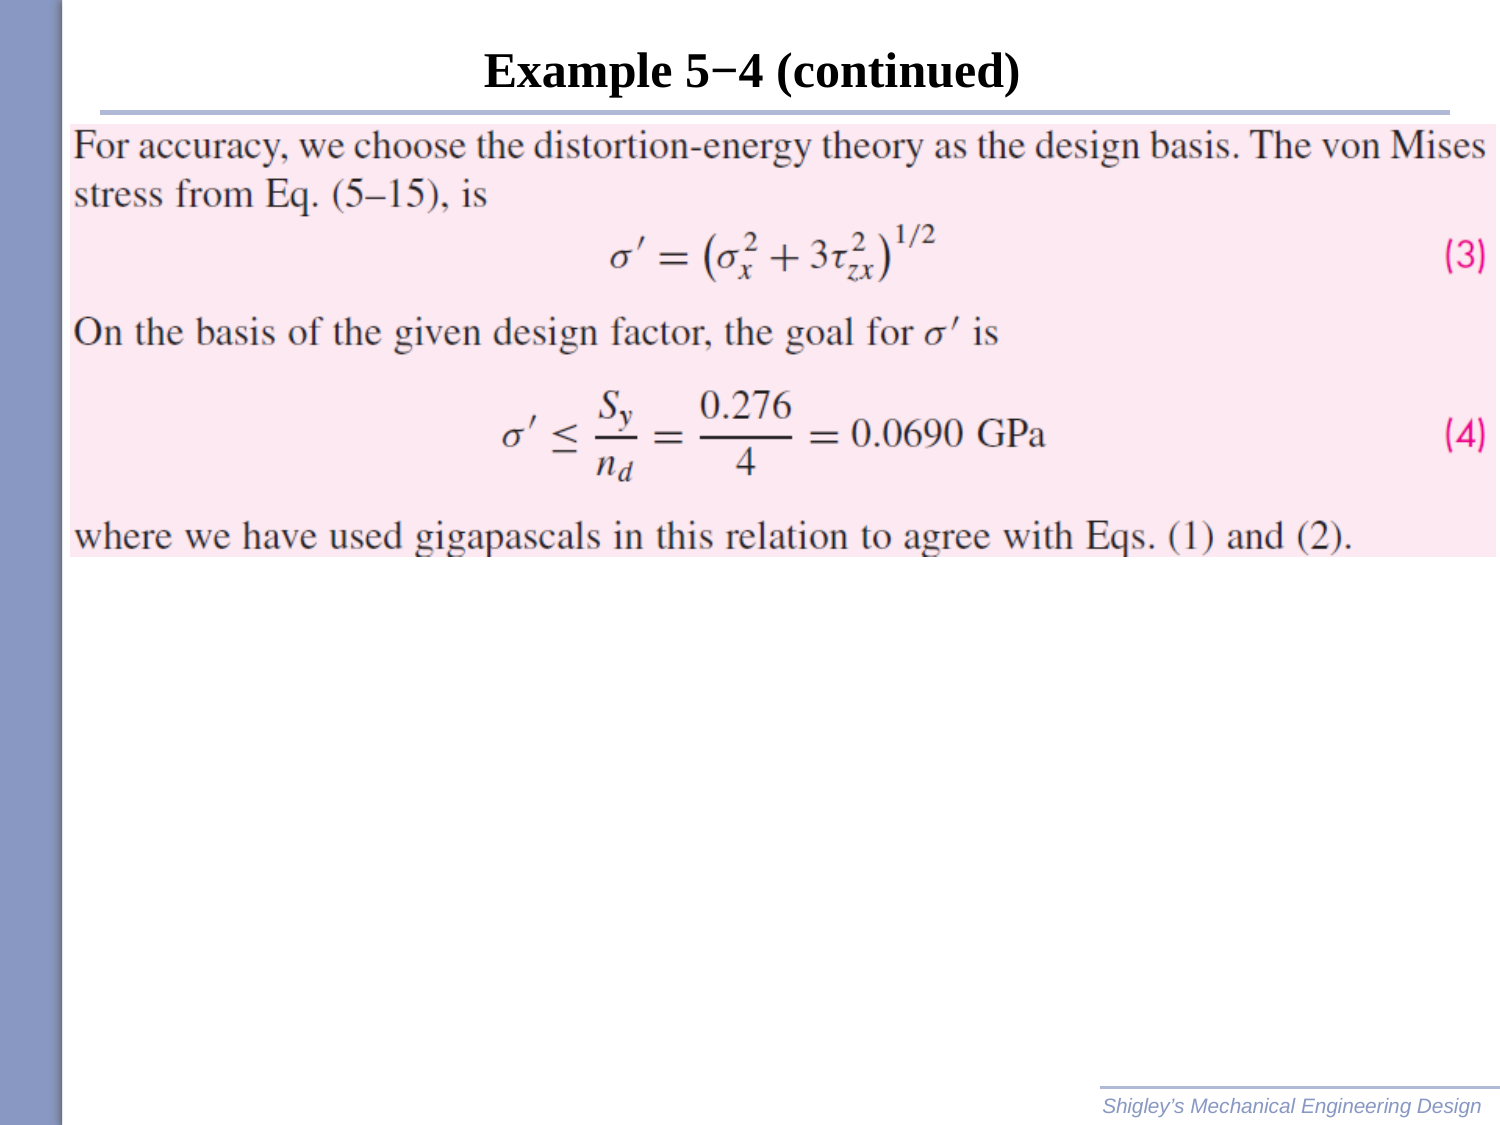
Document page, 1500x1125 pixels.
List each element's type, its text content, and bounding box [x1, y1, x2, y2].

footer Shigley’s Mechanical Engineering Design [1087, 1074, 1500, 1125]
picture [70, 124, 1496, 557]
title Example 5−4 (continued) [137, 30, 1368, 106]
